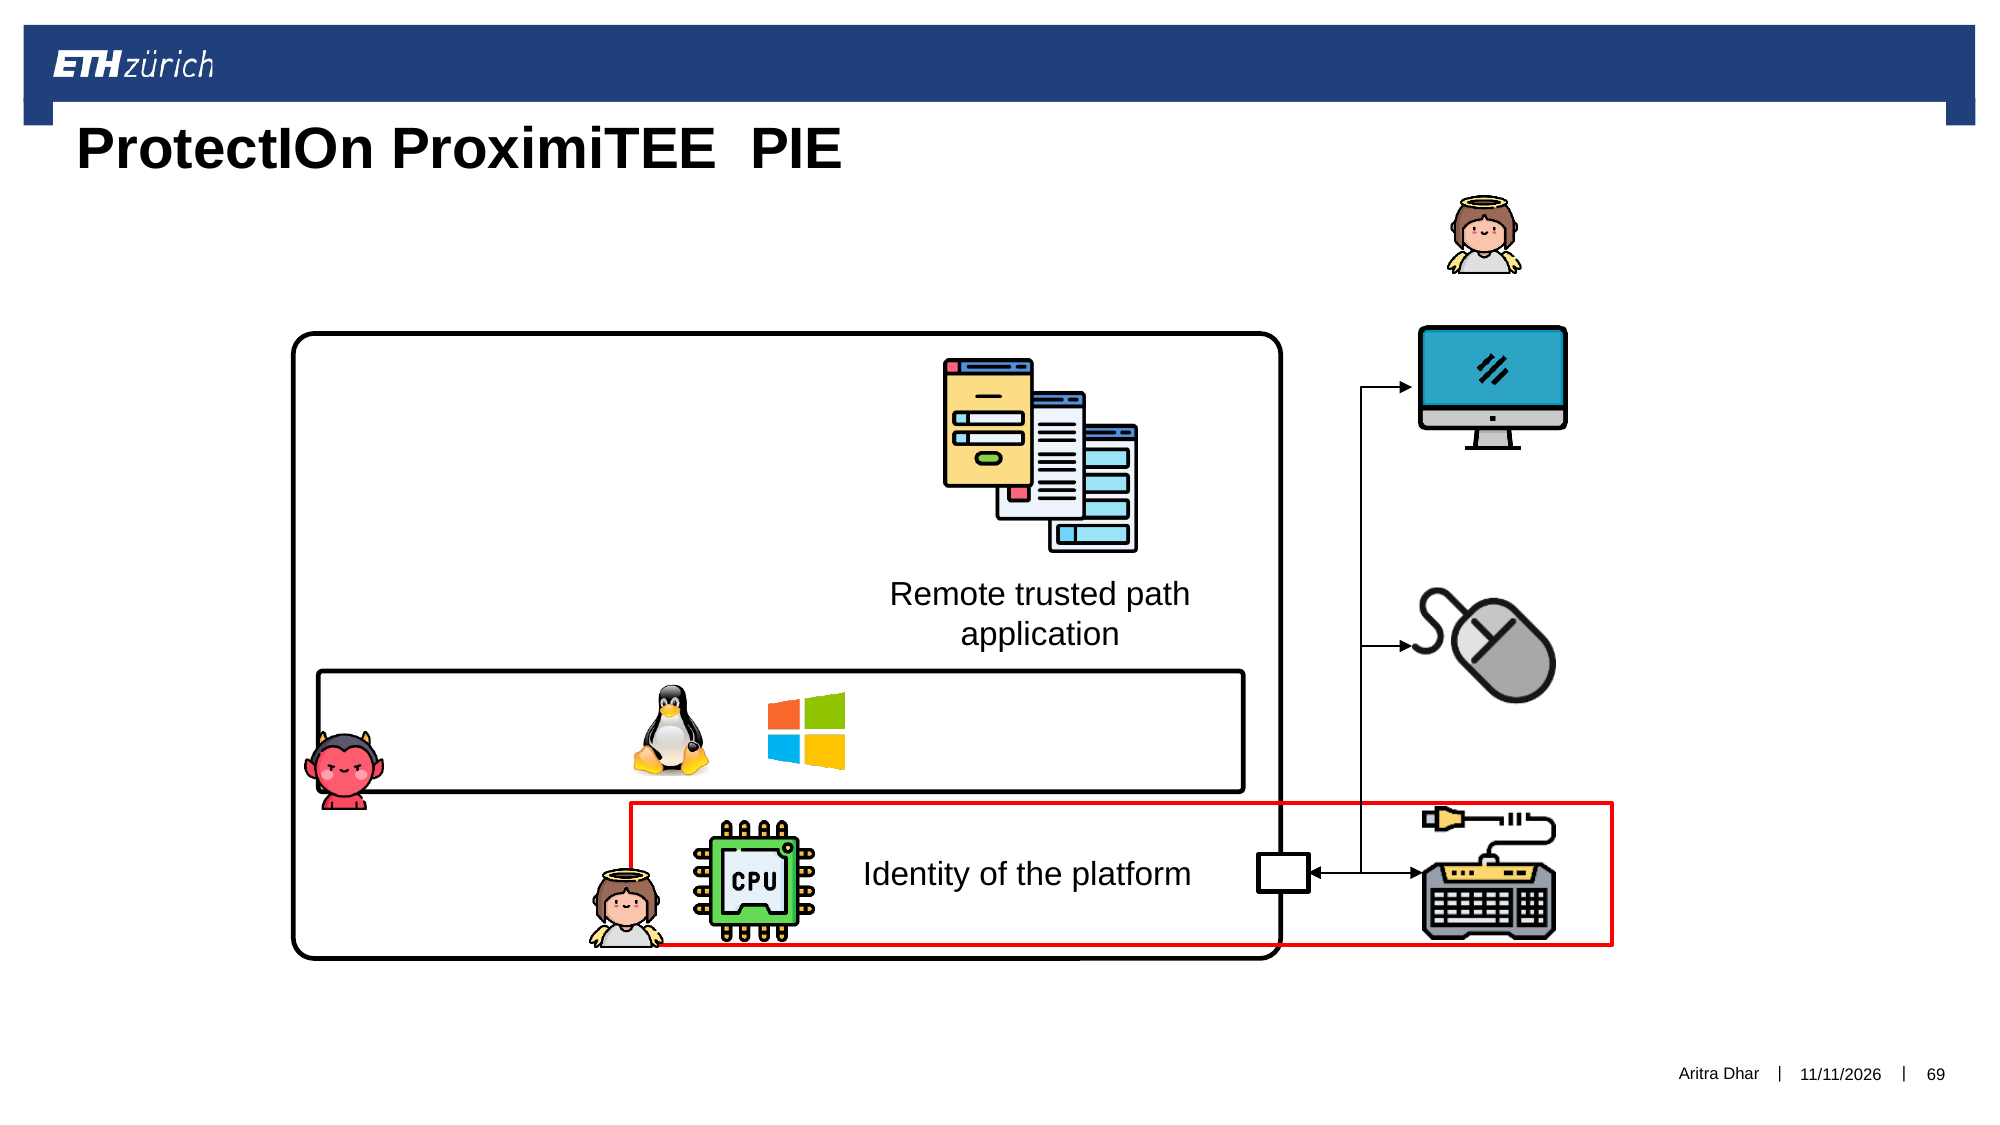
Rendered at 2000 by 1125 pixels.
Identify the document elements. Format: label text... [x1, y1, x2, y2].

text_box [629, 801, 1420, 947]
text_box Identity of the platform [840, 844, 1216, 900]
text_box [1419, 801, 1614, 947]
text_box [316, 668, 1246, 794]
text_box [1308, 645, 1413, 873]
picture [1422, 806, 1557, 940]
picture [768, 692, 846, 770]
text_box Remote trusted path application [852, 564, 1228, 660]
picture [586, 868, 666, 948]
picture [1411, 324, 1573, 450]
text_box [943, 358, 1138, 553]
text_box [291, 331, 1283, 961]
slide_number 69 [1906, 1034, 1966, 1112]
picture [304, 731, 384, 811]
picture [1444, 194, 1524, 275]
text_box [1308, 386, 1413, 645]
picture [630, 683, 710, 777]
picture [1413, 586, 1557, 706]
picture [693, 820, 815, 942]
text_box [1256, 852, 1311, 894]
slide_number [1790, 1034, 1892, 1112]
footer Aritra Dhar [999, 1034, 1760, 1111]
